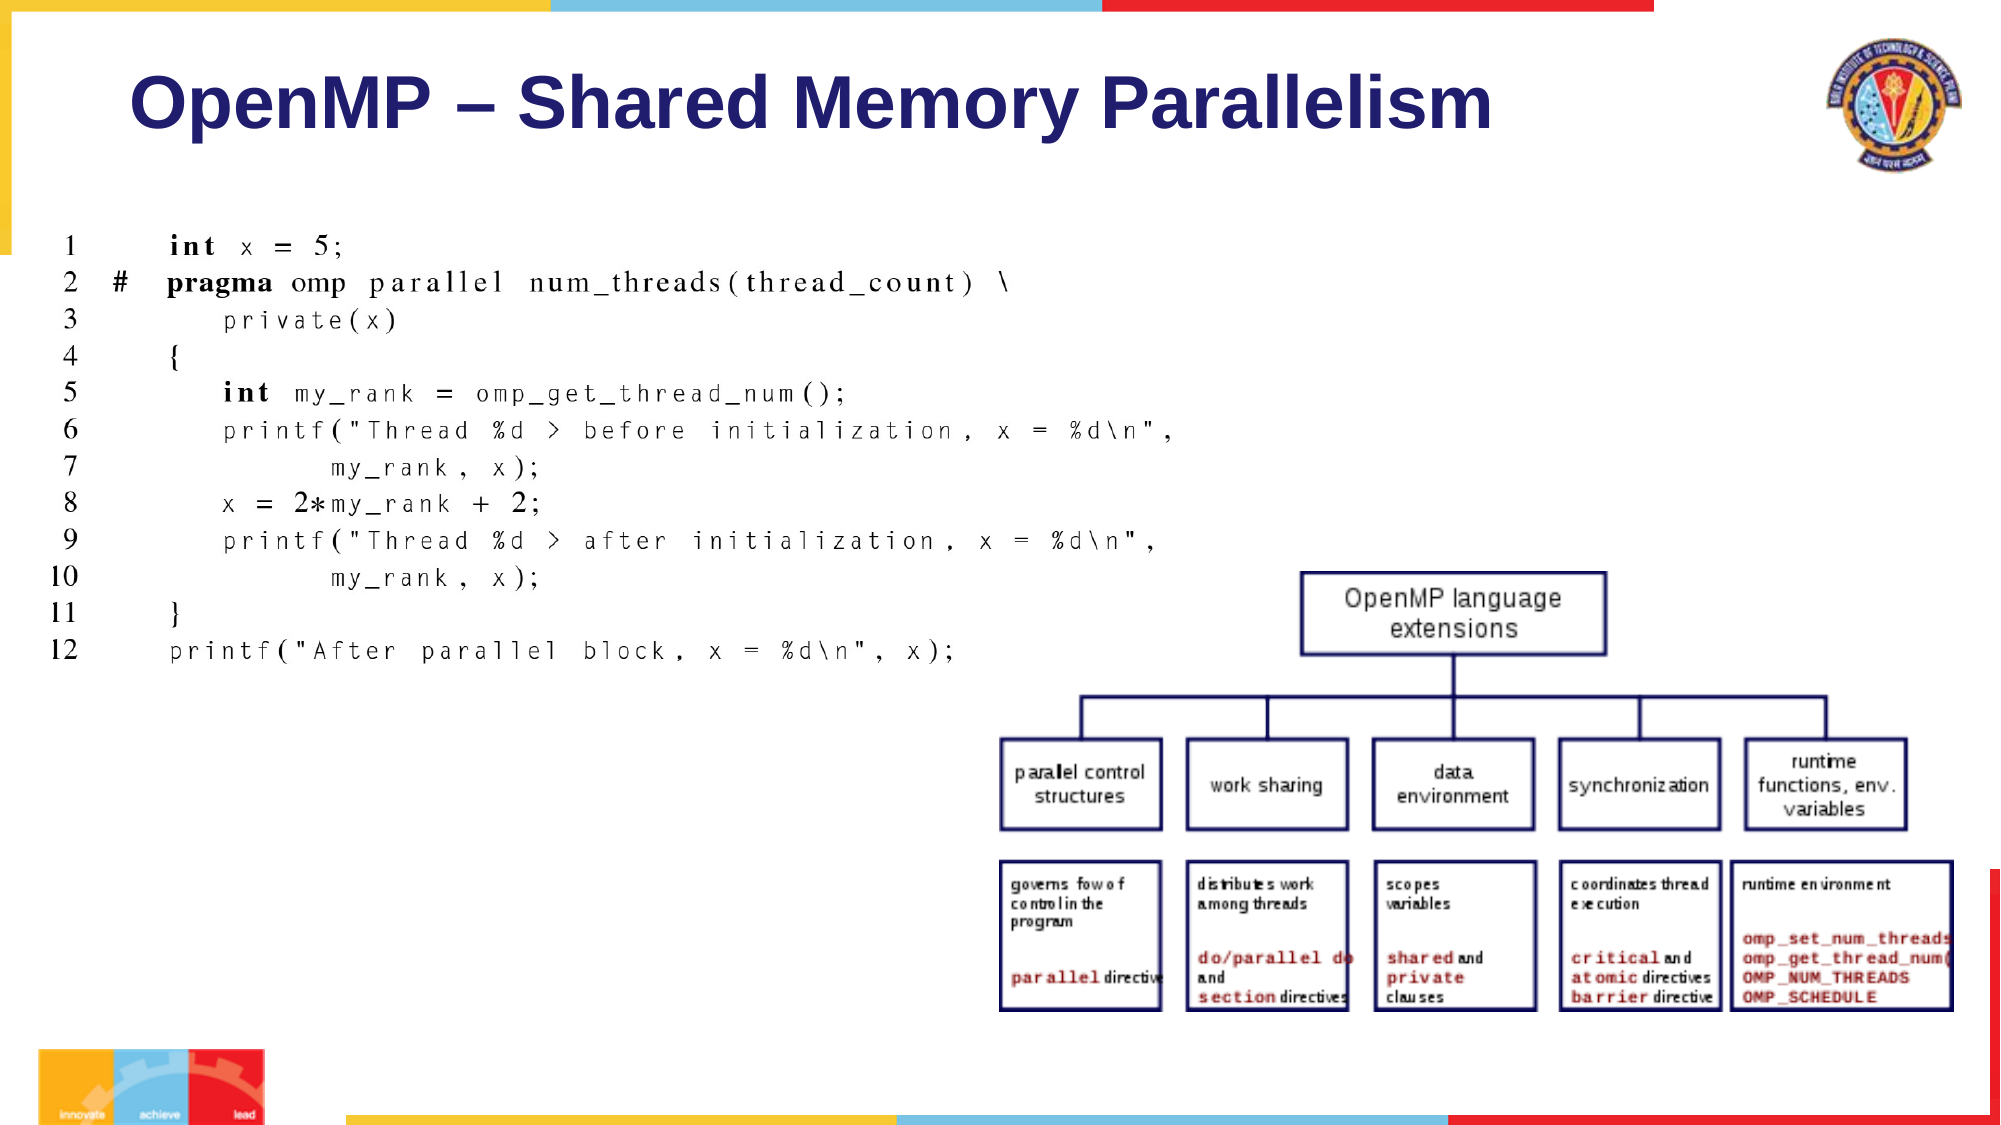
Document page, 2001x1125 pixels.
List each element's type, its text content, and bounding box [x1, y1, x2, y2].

picture [0, 0, 1654, 255]
picture [38, 1049, 265, 1125]
title OpenMP – Shared Memory Parallelism [127, 21, 1873, 234]
picture [346, 869, 2000, 1125]
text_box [53, 234, 1954, 1012]
picture [1873, 38, 1962, 174]
